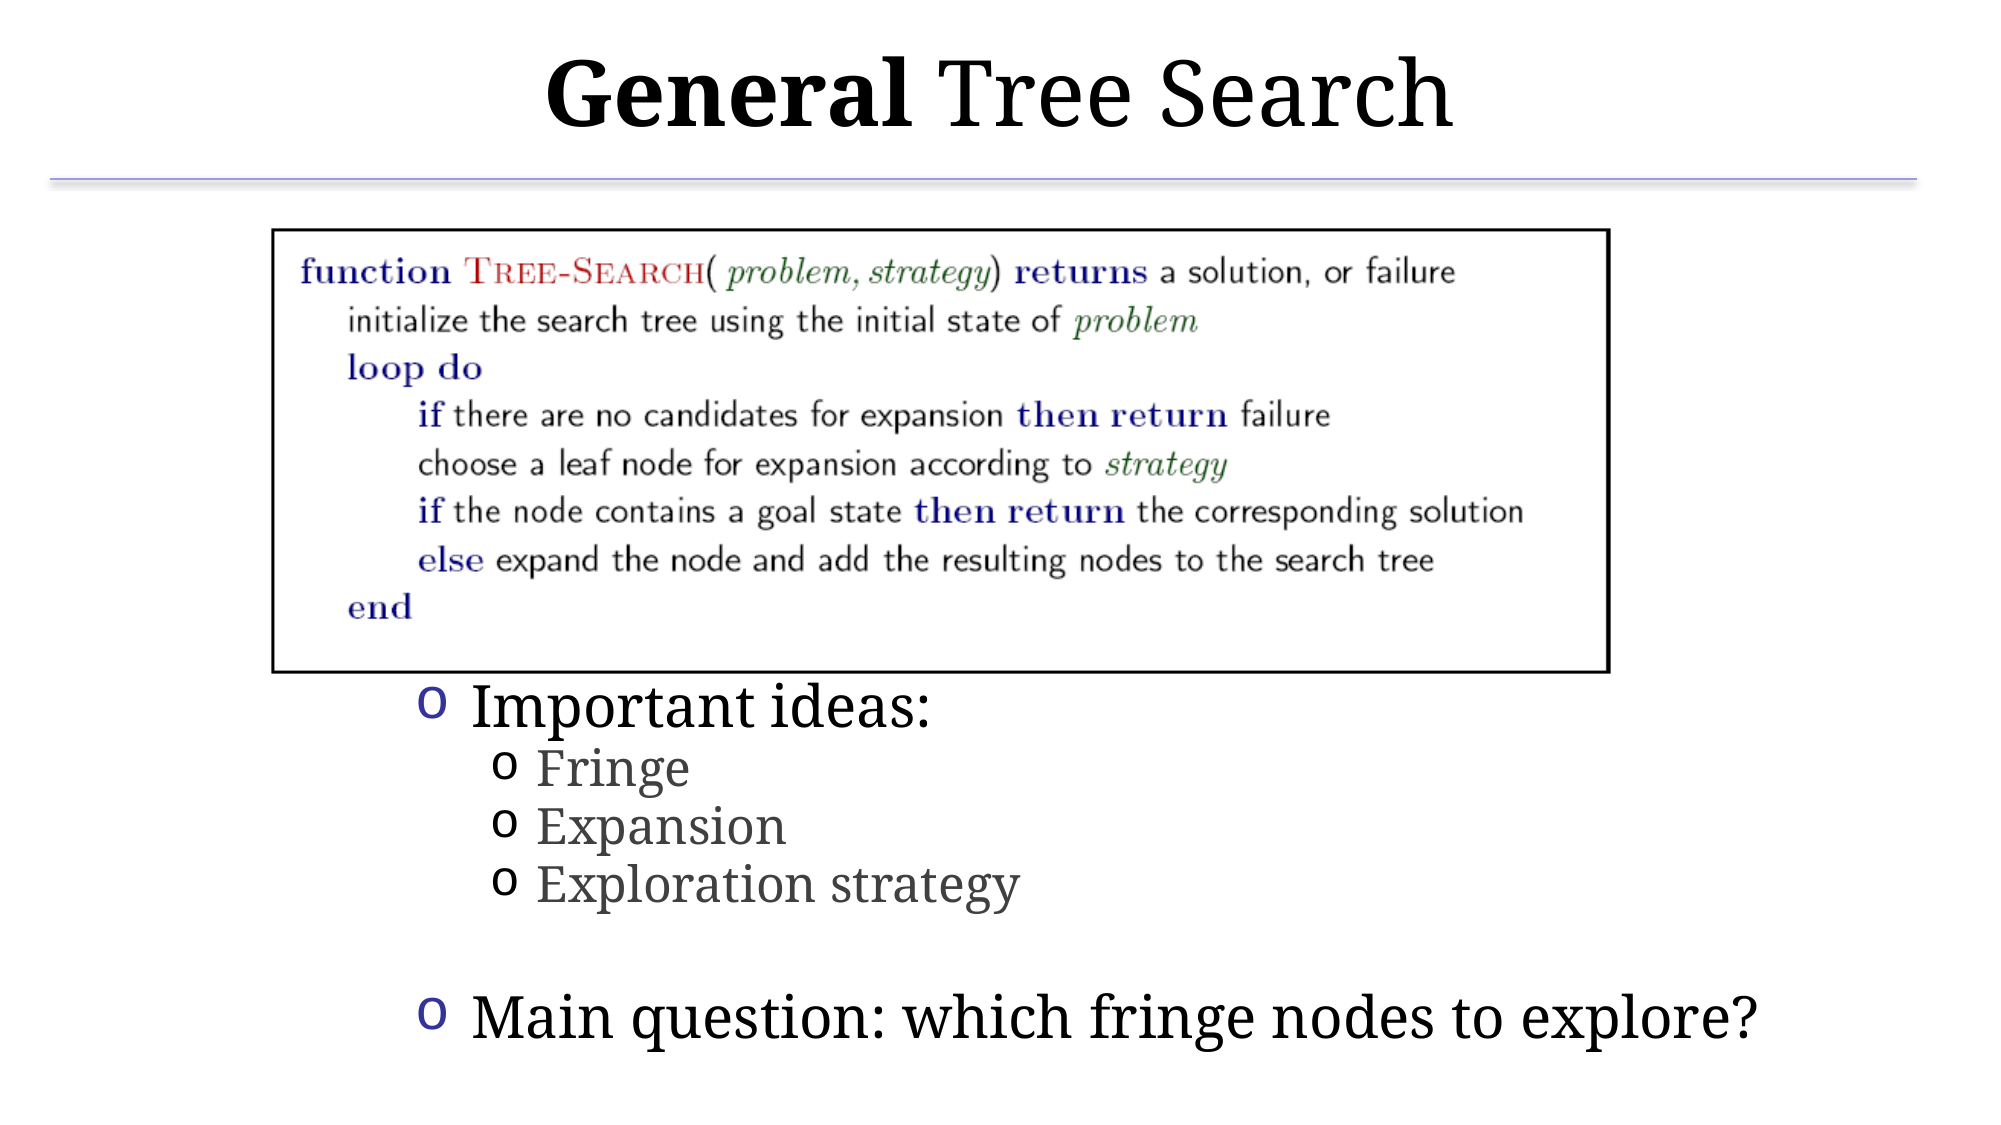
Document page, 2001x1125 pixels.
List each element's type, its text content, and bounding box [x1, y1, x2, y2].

title General Tree Search [0, 0, 2000, 184]
picture [267, 224, 1613, 676]
list Important ideas: Fringe Expansion Exploration strategy Main question: which fringe nodes to explore? [399, 674, 1813, 1063]
